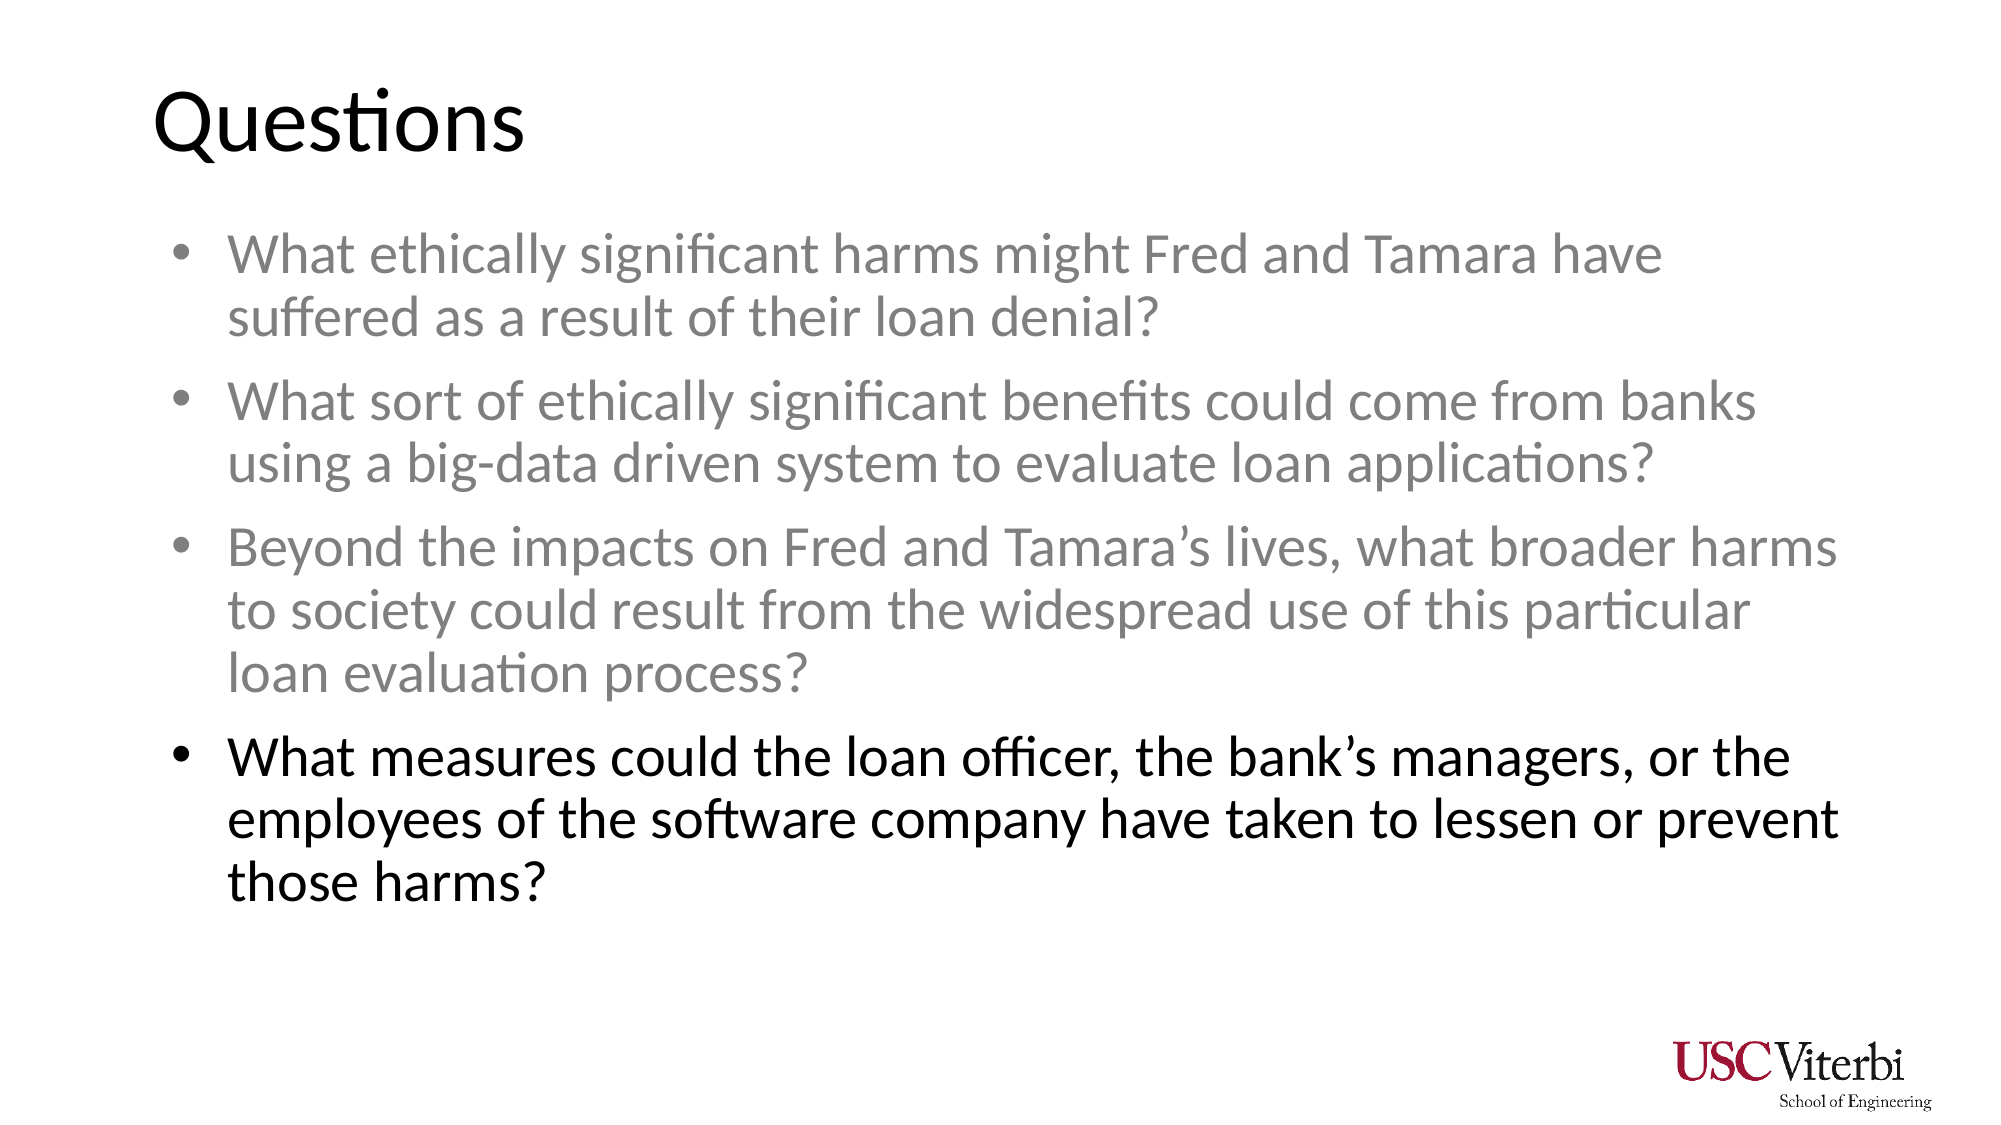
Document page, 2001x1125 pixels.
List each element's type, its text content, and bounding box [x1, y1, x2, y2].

picture [1641, 1027, 1964, 1118]
title Questions [137, 12, 1863, 215]
list What ethically significant harms might Fred and Tamara have suffered as a result of their loan denial? What sort of ethically significant benefits could come from banks using a big-data driven system to evaluate loan applications? Beyond the impacts on Fred and Tamara’s lives, what broader harms to society could result from the widespread use of this particular loan evaluation process? What measures could the loan officer, the bank’s managers, or the employees of the software company have taken to lessen or prevent those harms? [137, 215, 1863, 1014]
